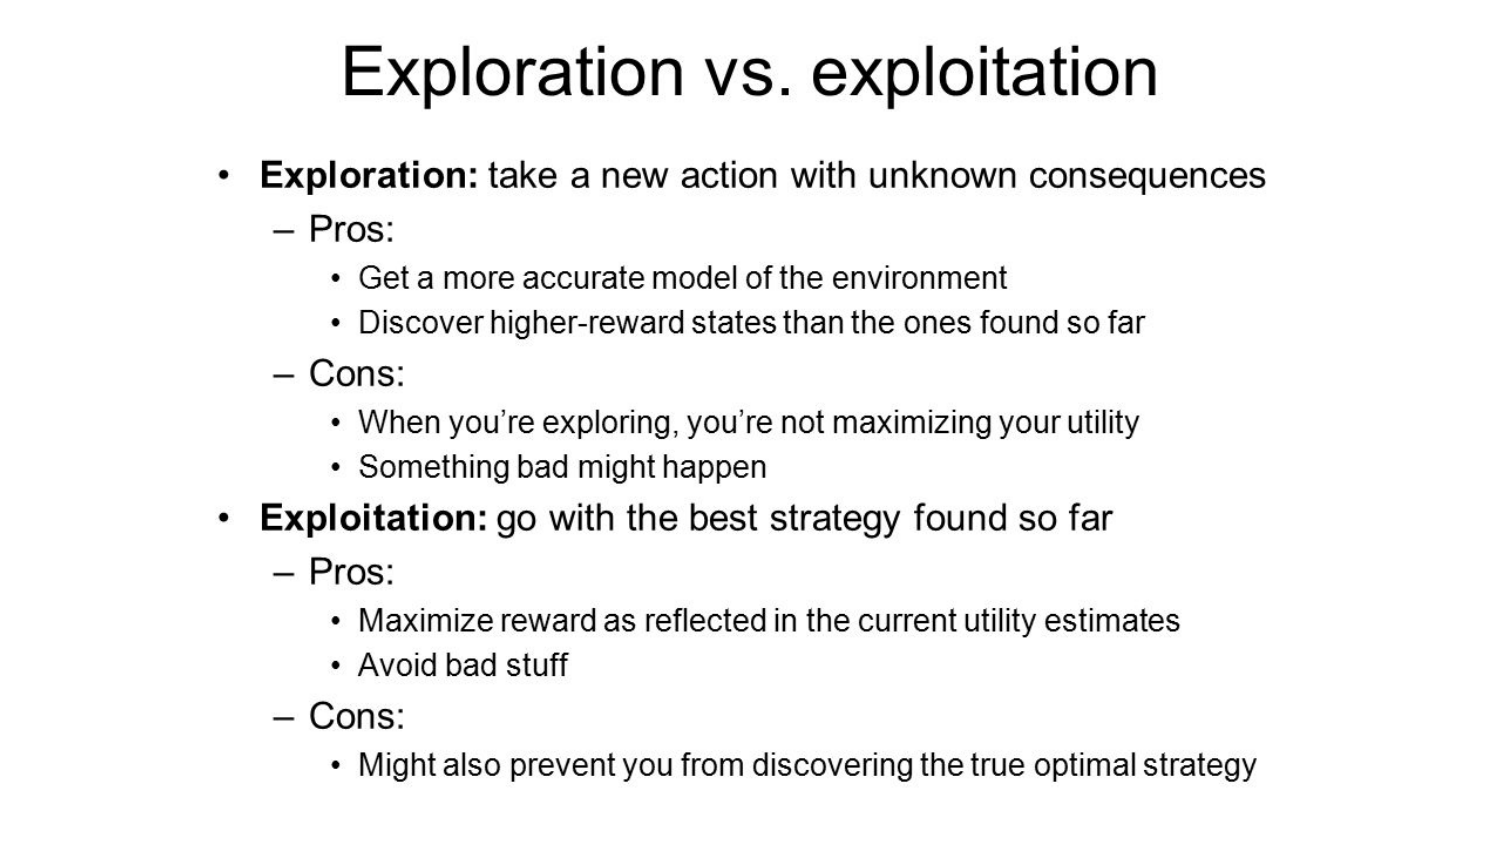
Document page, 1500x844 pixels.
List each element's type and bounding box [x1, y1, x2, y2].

picture [187, 0, 1313, 844]
